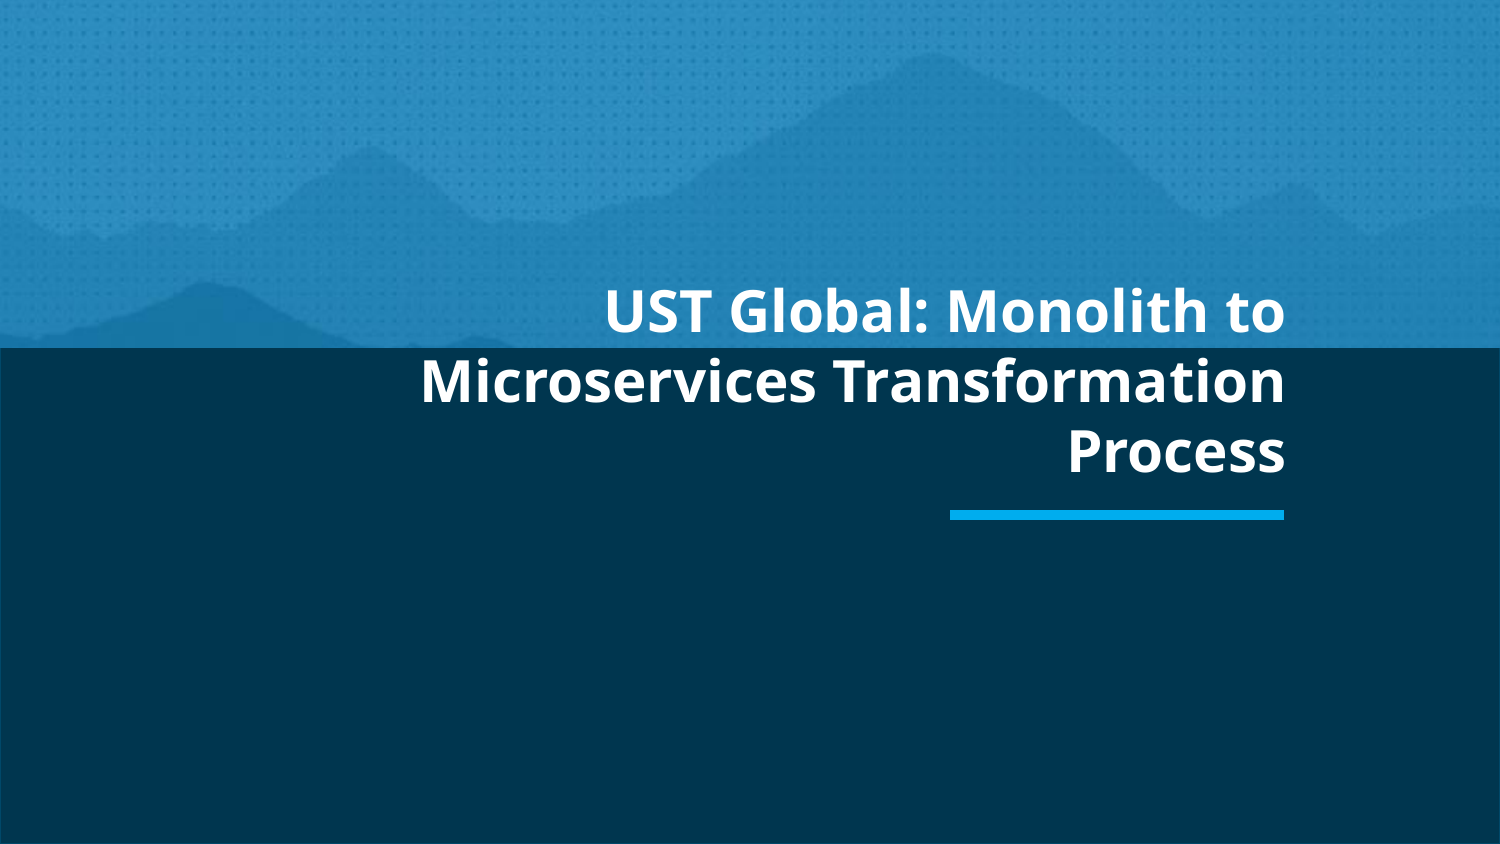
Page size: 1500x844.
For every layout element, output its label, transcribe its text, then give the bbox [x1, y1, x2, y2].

title UST Global: Monolith to Microservices Transformation Process [228, 369, 1301, 485]
picture [997, 358, 1015, 369]
picture [1199, 358, 1207, 365]
picture [834, 361, 864, 369]
picture [711, 358, 719, 365]
picture [0, 0, 1500, 347]
picture [425, 361, 438, 369]
picture [479, 358, 487, 365]
picture [455, 361, 468, 369]
